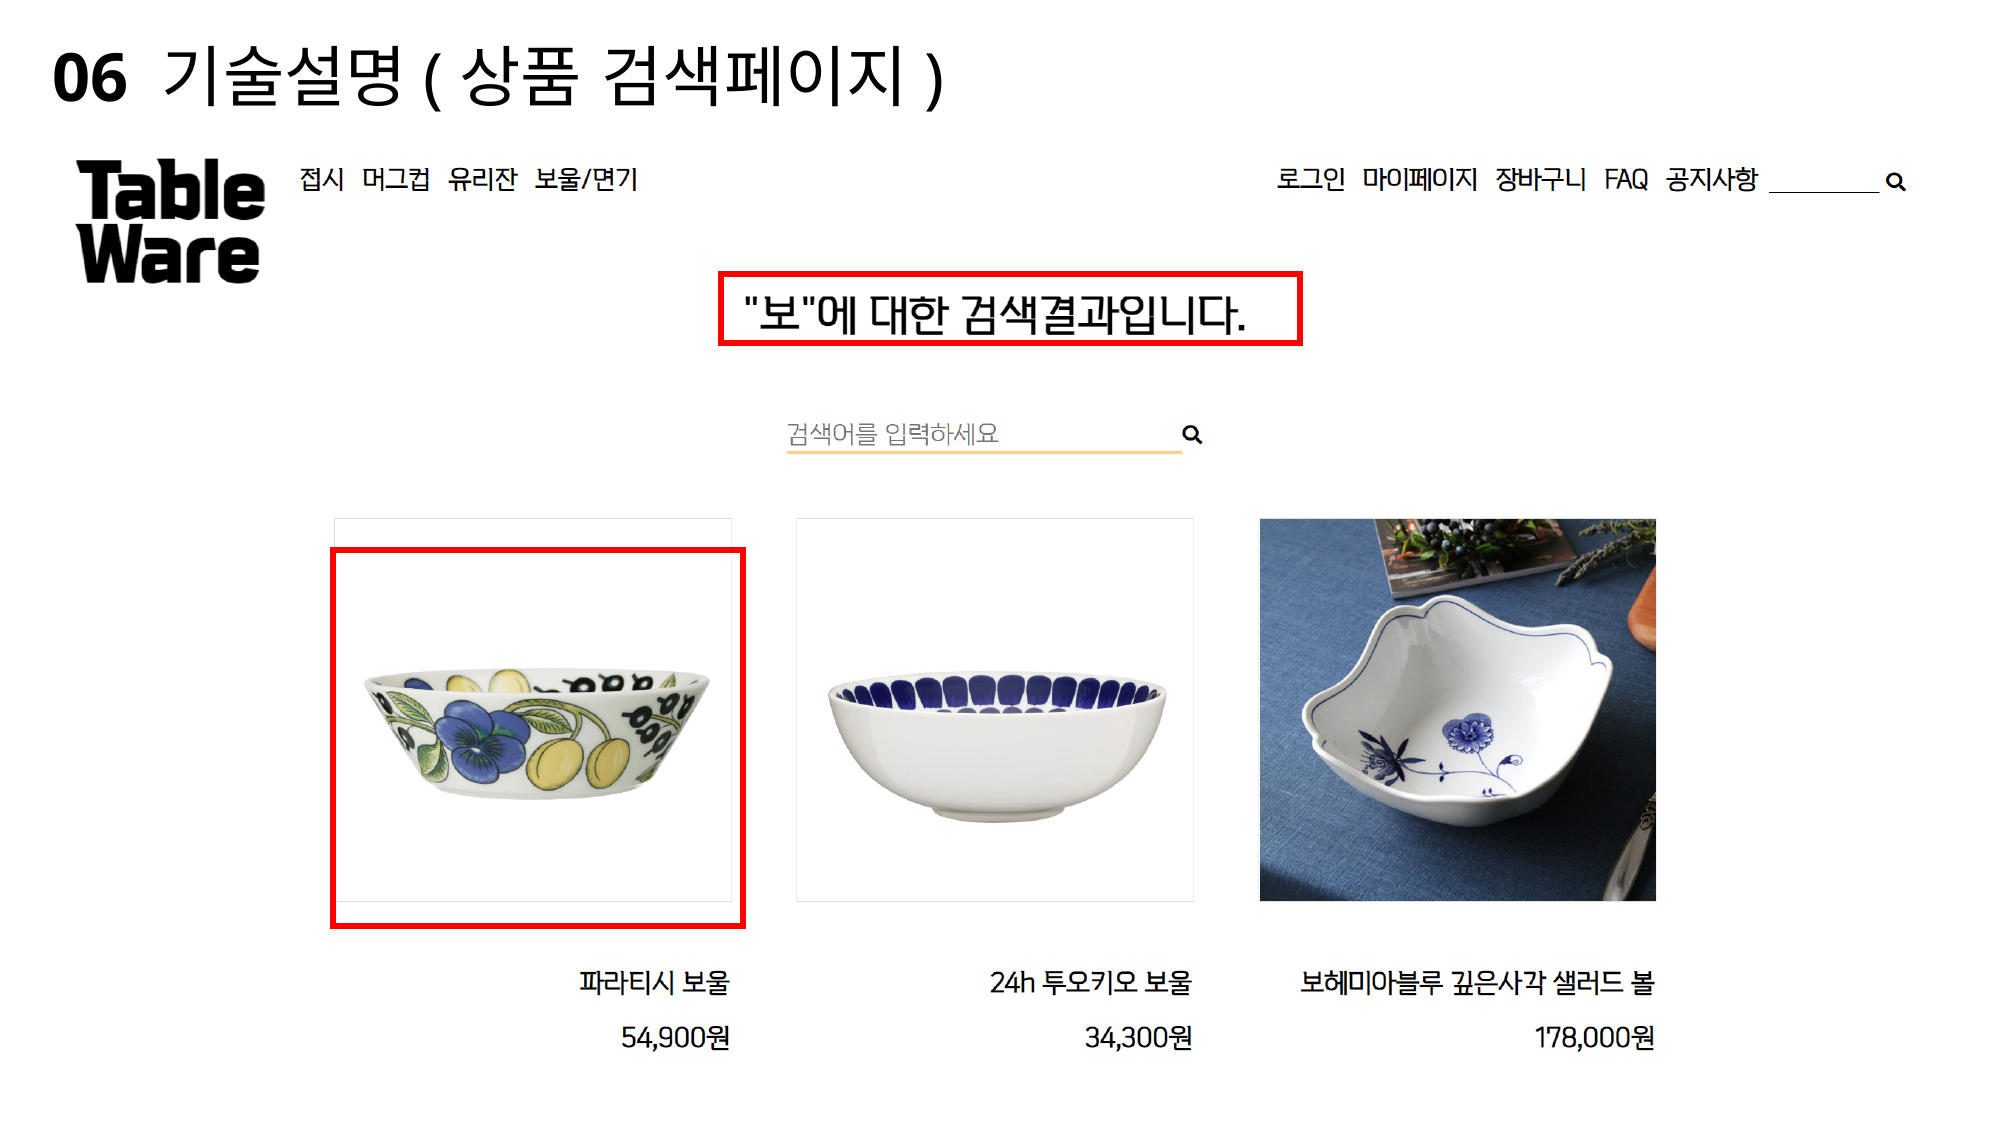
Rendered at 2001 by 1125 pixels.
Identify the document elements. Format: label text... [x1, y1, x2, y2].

picture [65, 156, 1925, 1098]
text_box 06 기술설명(상품 검색페이지) [37, 27, 1064, 203]
